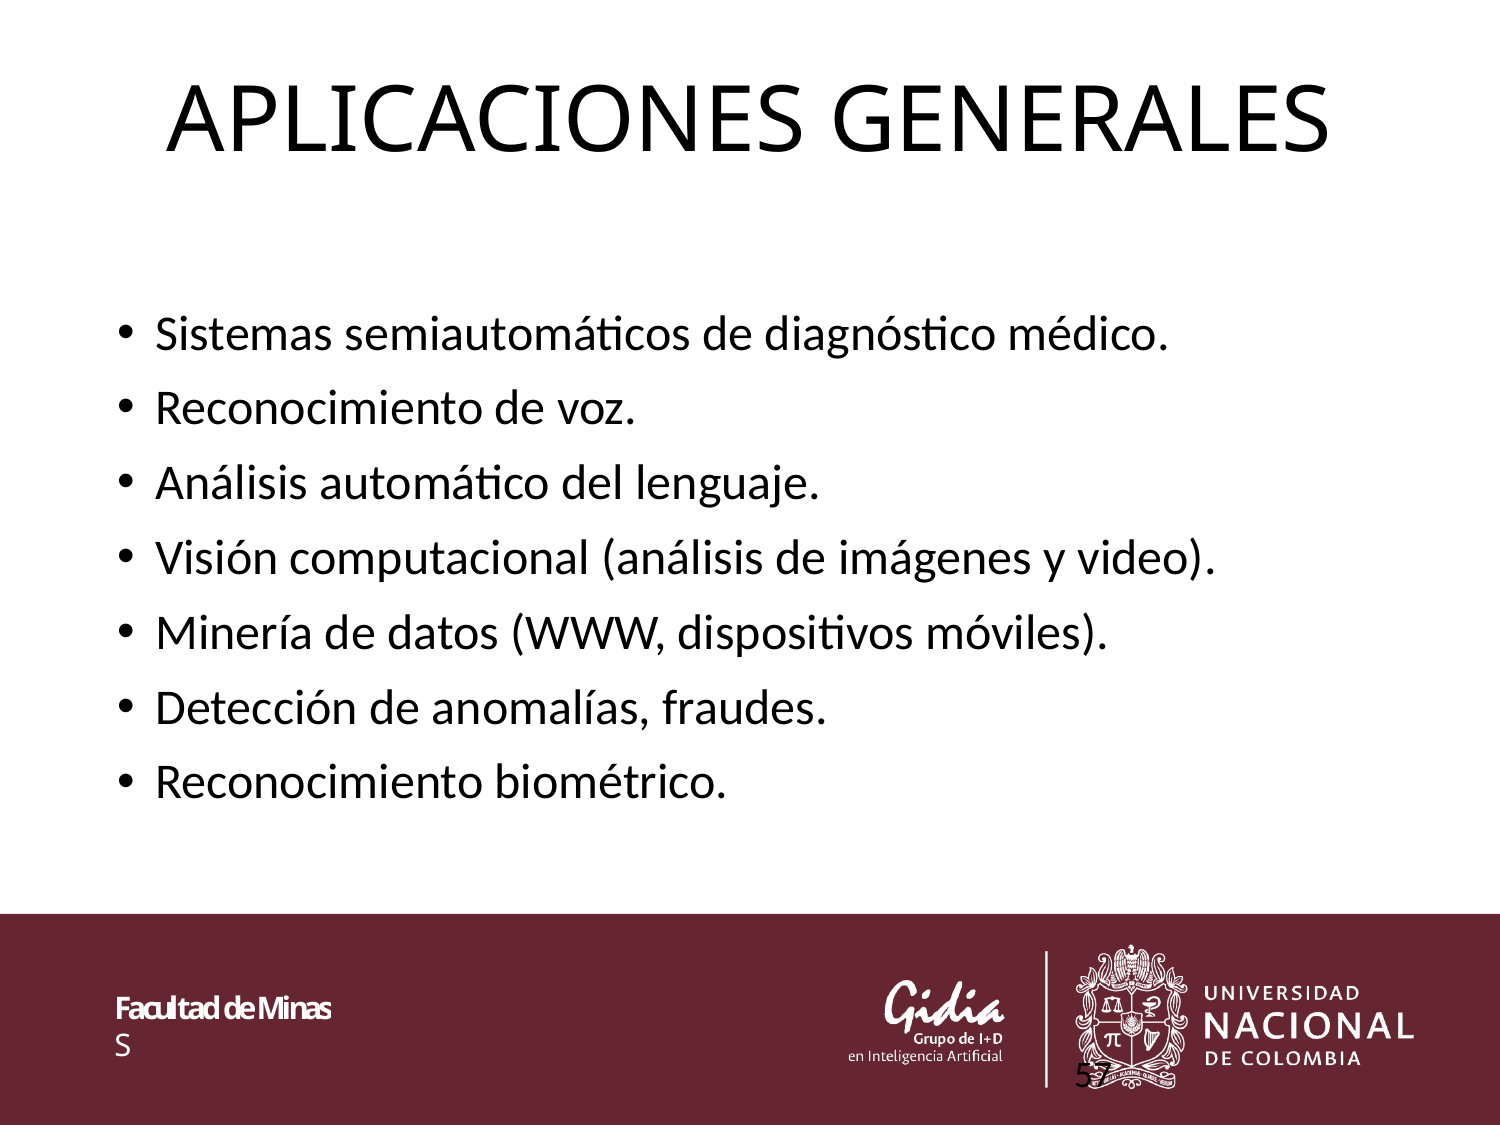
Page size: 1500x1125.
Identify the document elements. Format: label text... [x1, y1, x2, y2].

slide_number 57 [1059, 1042, 1397, 1103]
title APLICACIONES GENERALES [103, 64, 1397, 282]
picture [773, 933, 1493, 1105]
list Sistemas semiautomáticos de diagnóstico médico. Reconocimiento de voz. Análisis automático del lenguaje. Visión computacional (análisis de imágenes y video). Minería de datos (WWW, dispositivos móviles). Detección de anomalías, fraudes. Reconocimiento biométrico. [103, 299, 1397, 863]
